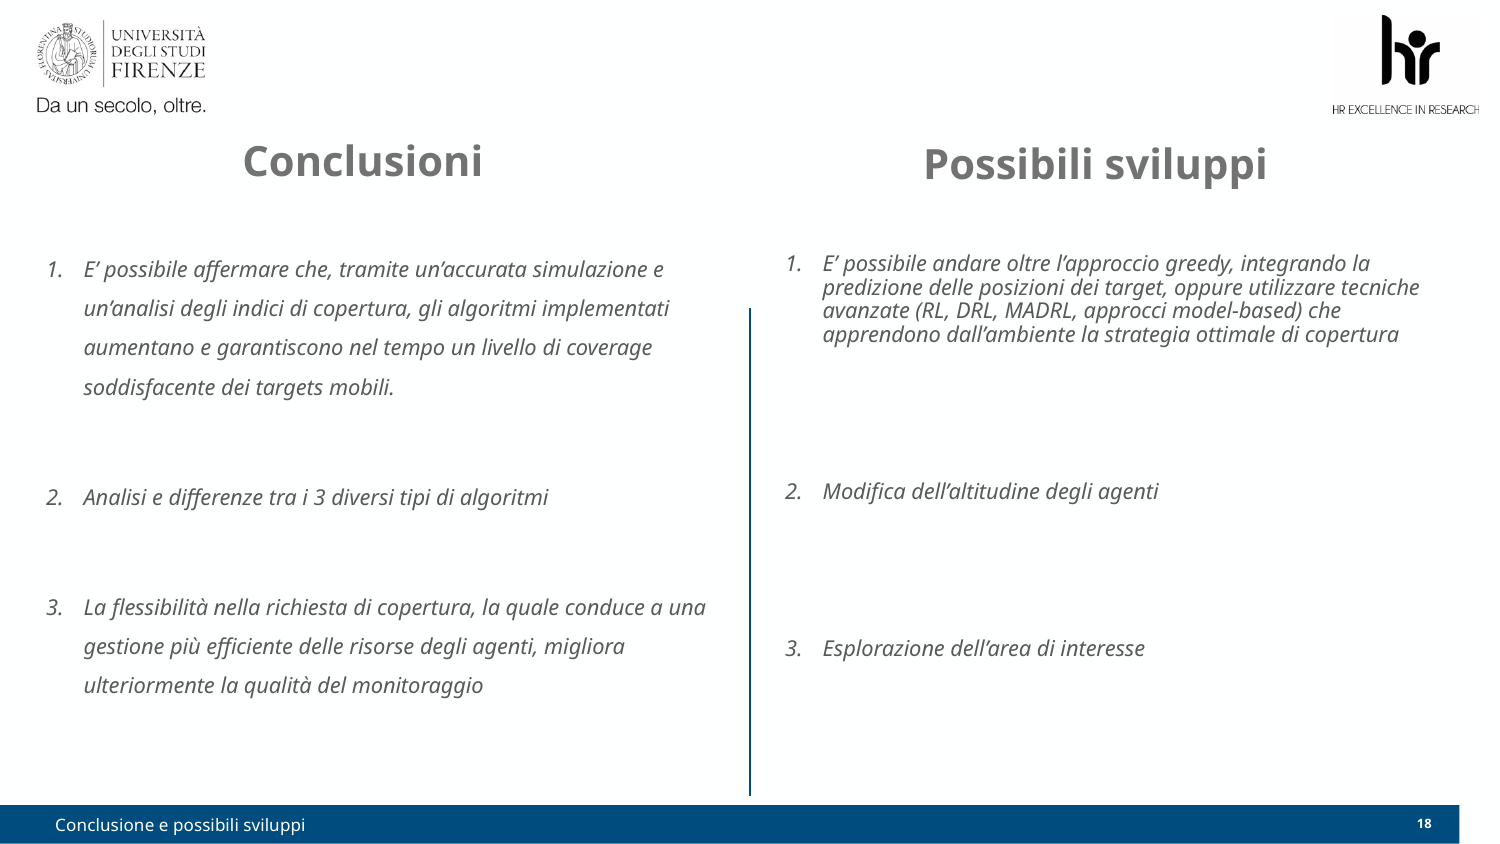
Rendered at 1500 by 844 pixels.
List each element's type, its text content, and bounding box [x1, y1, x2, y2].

text_box E’ possibile andare oltre l’approccio greedy, integrando la predizione delle posizioni dei target, oppure utilizzare tecniche avanzate (RL, DRL, MADRL, approcci model-based) che apprendono dall’ambiente la strategia ottimale di copertura Modifica dell’altitudine degli agenti Esplorazione dell’area di interesse [770, 245, 1480, 708]
text_box Possibili sviluppi [908, 120, 1342, 195]
picture [1333, 15, 1479, 114]
title Conclusioni [227, 117, 544, 193]
text_box E’ possibile affermare che, tramite un’accurata simulazione e un’analisi degli indici di copertura, gli algoritmi implementati aumentano e garantiscono nel tempo un livello di coverage soddisfacente dei targets mobili. Analisi e differenze tra i 3 diversi tipi di algoritmi La flessibilità nella richiesta di copertura, la quale conduce a una gestione più efficiente delle risorse degli agenti, migliora ulteriormente la qualità del monitoraggio [31, 234, 740, 745]
picture [33, 17, 209, 116]
list Conclusione e possibili sviluppi [40, 809, 1286, 841]
